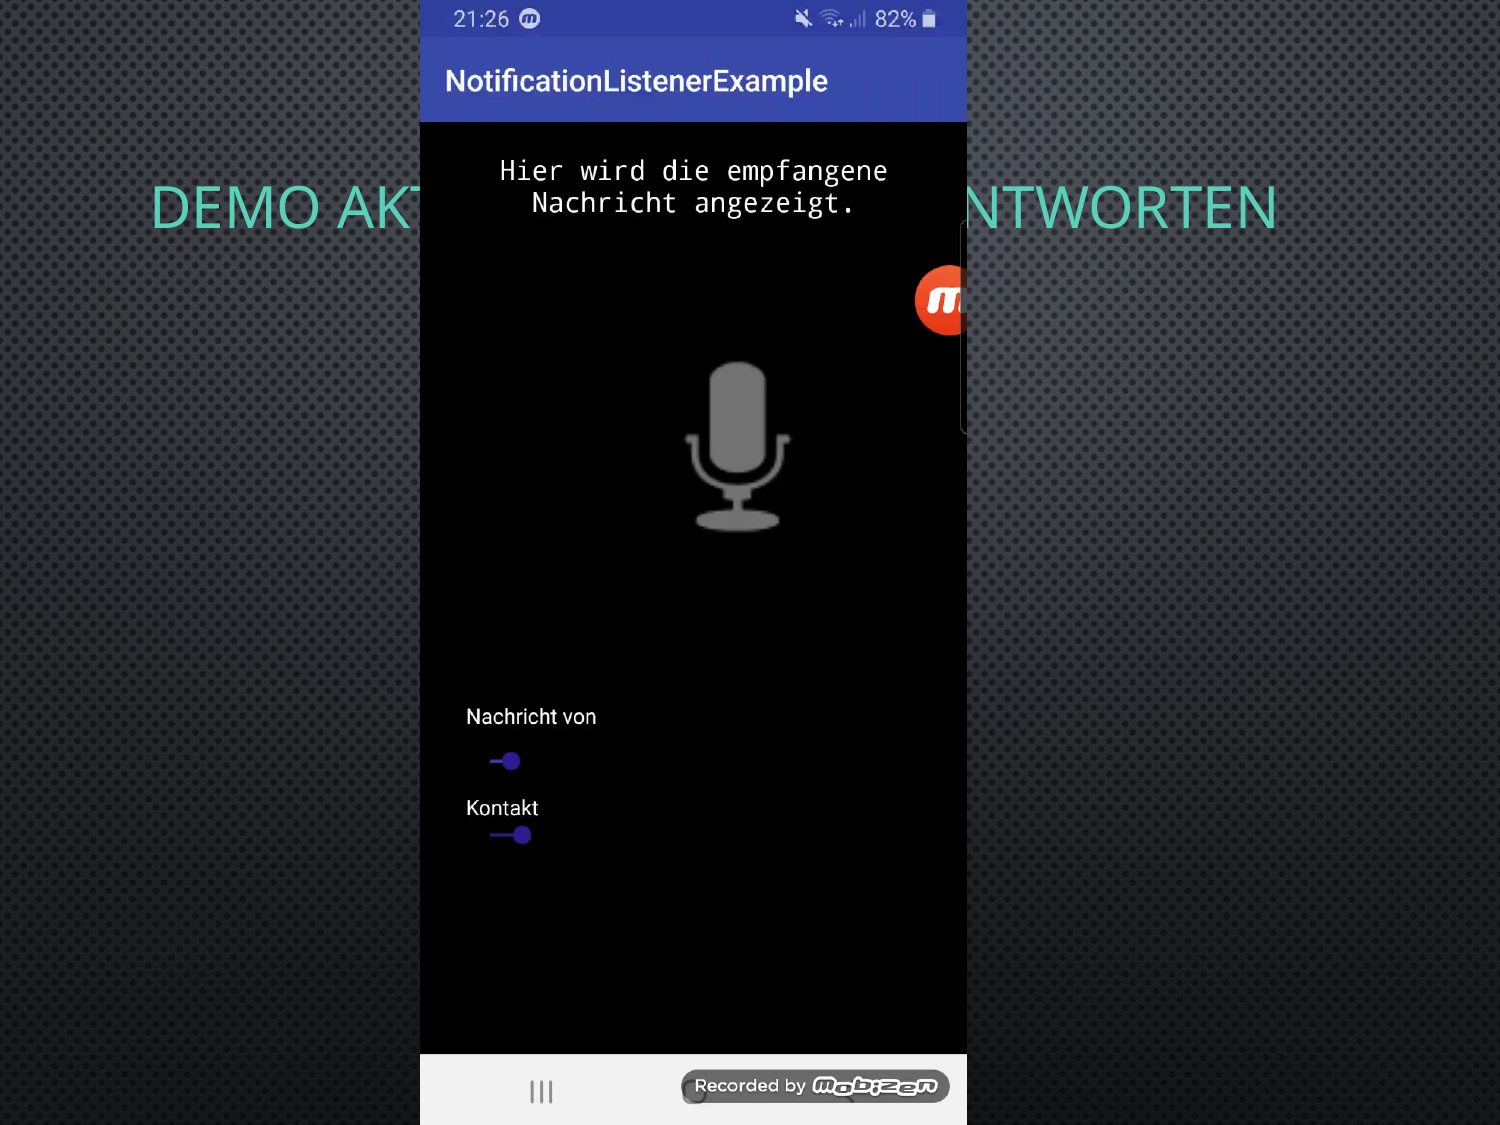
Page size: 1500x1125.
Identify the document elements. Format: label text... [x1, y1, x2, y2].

title Demo aktuelle Version - Antworten [968, 97, 1367, 314]
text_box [418, 0, 968, 1125]
title Demo aktuelle Version - Antworten [134, 97, 418, 314]
